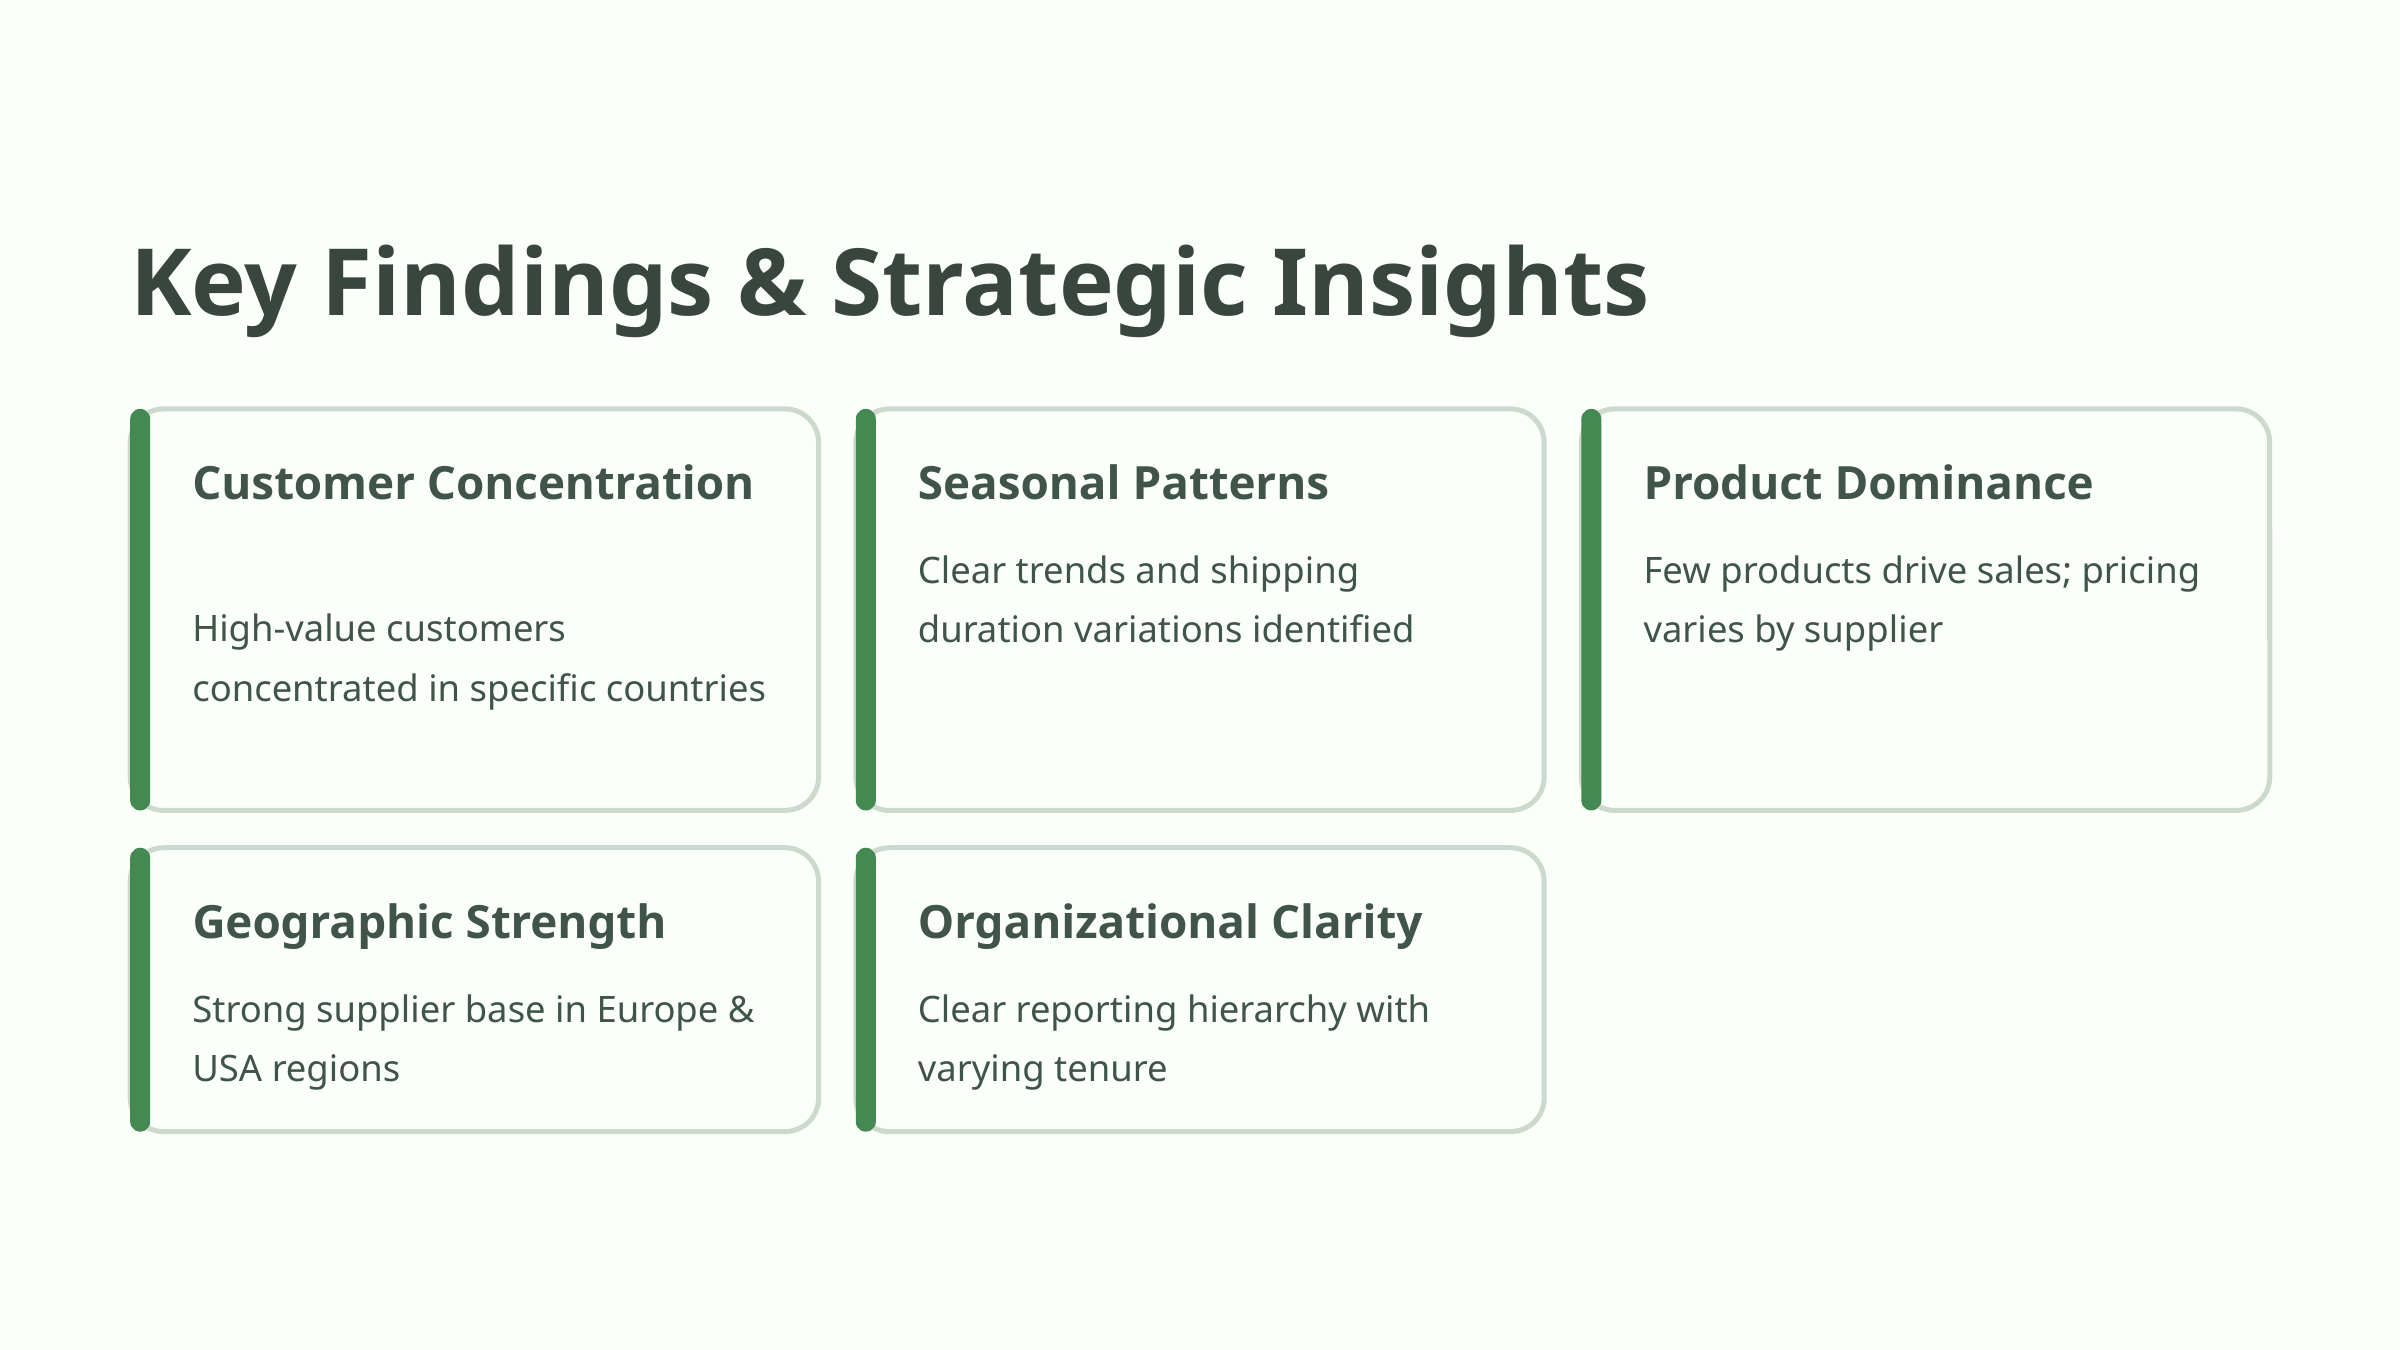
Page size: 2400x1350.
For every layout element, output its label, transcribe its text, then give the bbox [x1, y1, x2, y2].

text_box Clear reporting hierarchy with varying tenure [917, 970, 1502, 1090]
text_box [130, 408, 151, 811]
text_box High-value customers concentrated in specific countries [192, 589, 777, 769]
text_box [855, 847, 876, 1132]
text_box [874, 847, 1545, 1132]
text_box Seasonal Patterns [917, 451, 1384, 510]
text_box [148, 847, 819, 1132]
text_box [1581, 408, 1602, 811]
text_box Strong supplier base in Europe & USA regions [192, 970, 777, 1090]
text_box [1600, 408, 2270, 811]
text_box Organizational Clarity [917, 889, 1447, 948]
text_box Geographic Strength [192, 889, 685, 948]
text_box Customer Concentration [192, 451, 777, 568]
text_box [130, 847, 151, 1132]
text_box [148, 408, 819, 811]
text_box Key Findings & Strategic Insights [130, 218, 1703, 335]
text_box Few products drive sales; pricing varies by supplier [1643, 531, 2228, 651]
text_box Clear trends and shipping duration variations identified [917, 531, 1502, 651]
text_box [874, 408, 1545, 811]
text_box Product Dominance [1643, 451, 2117, 510]
text_box [855, 408, 876, 811]
